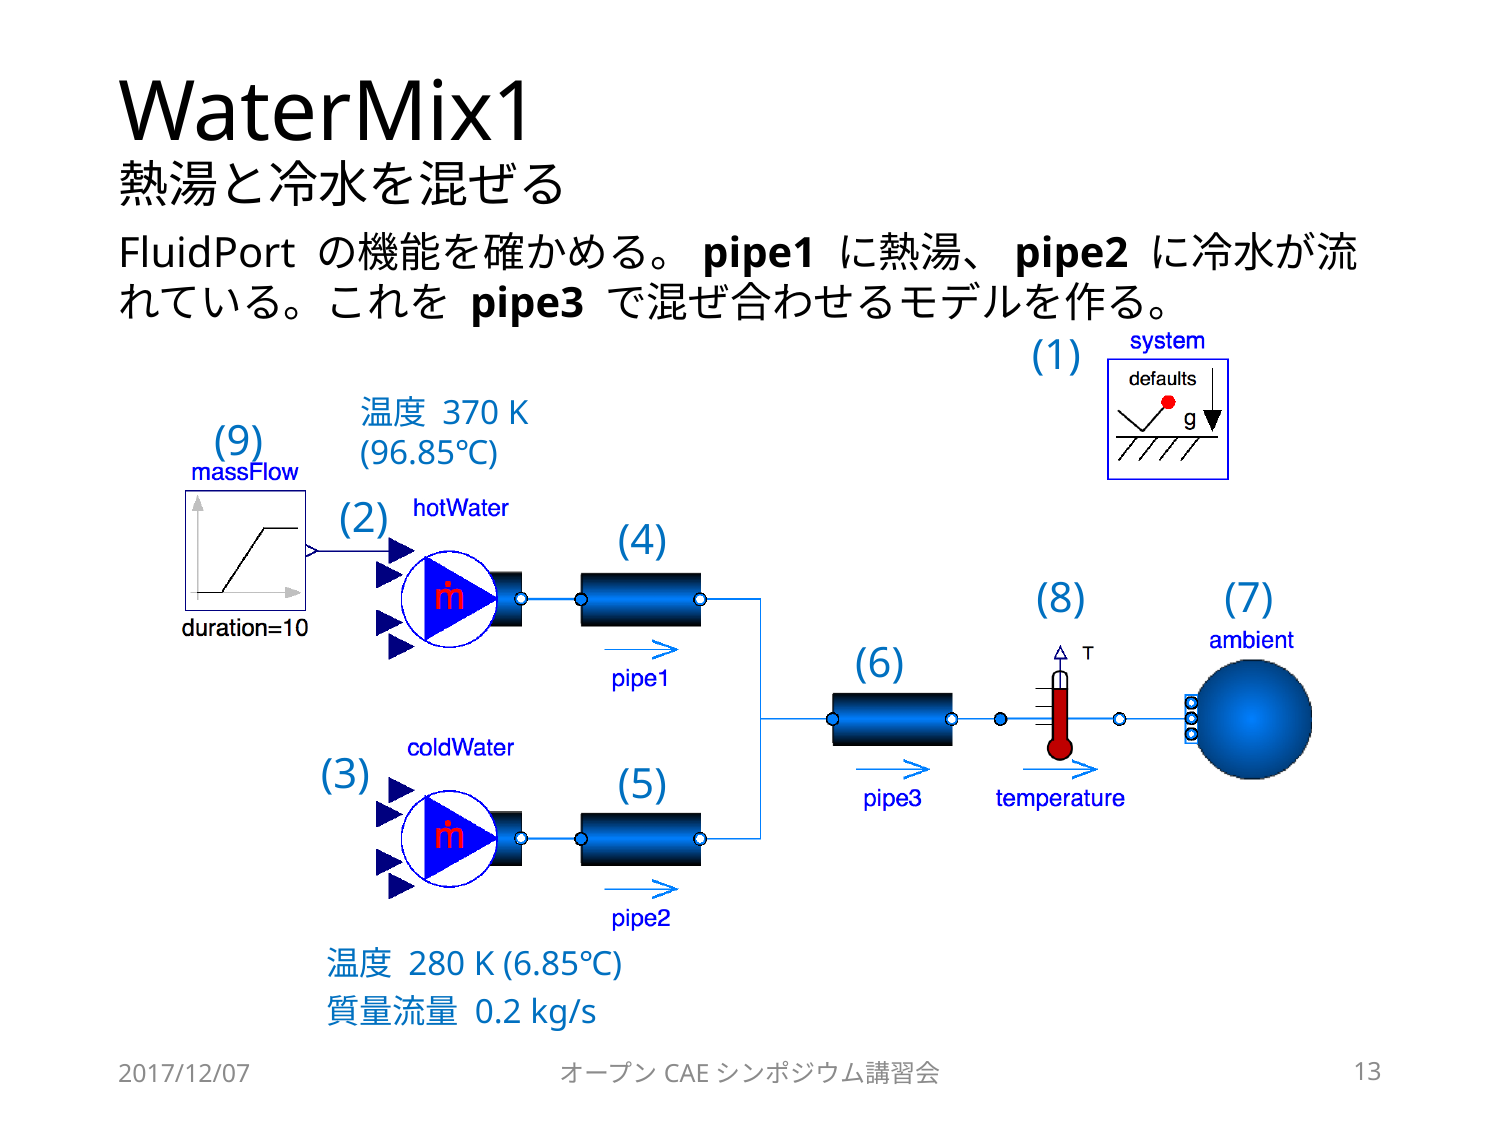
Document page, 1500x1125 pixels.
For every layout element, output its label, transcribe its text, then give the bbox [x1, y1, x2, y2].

text_box FluidPort の機能を確かめる。pipe1 に熱湯、pipe2 に冷水が流れている。これを pipe3 で混ぜ合わせるモデルを作る。 [103, 218, 1397, 334]
picture [178, 228, 1322, 987]
slide_number 13 [1059, 1042, 1397, 1103]
footer オープンCAEシンポジウム講習会 [496, 1042, 1004, 1103]
text_box 質量流量 0.2 kg/s [311, 987, 697, 1038]
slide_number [103, 1042, 441, 1103]
title WaterMix1 熱湯と冷水を混ぜる [103, 61, 1397, 218]
